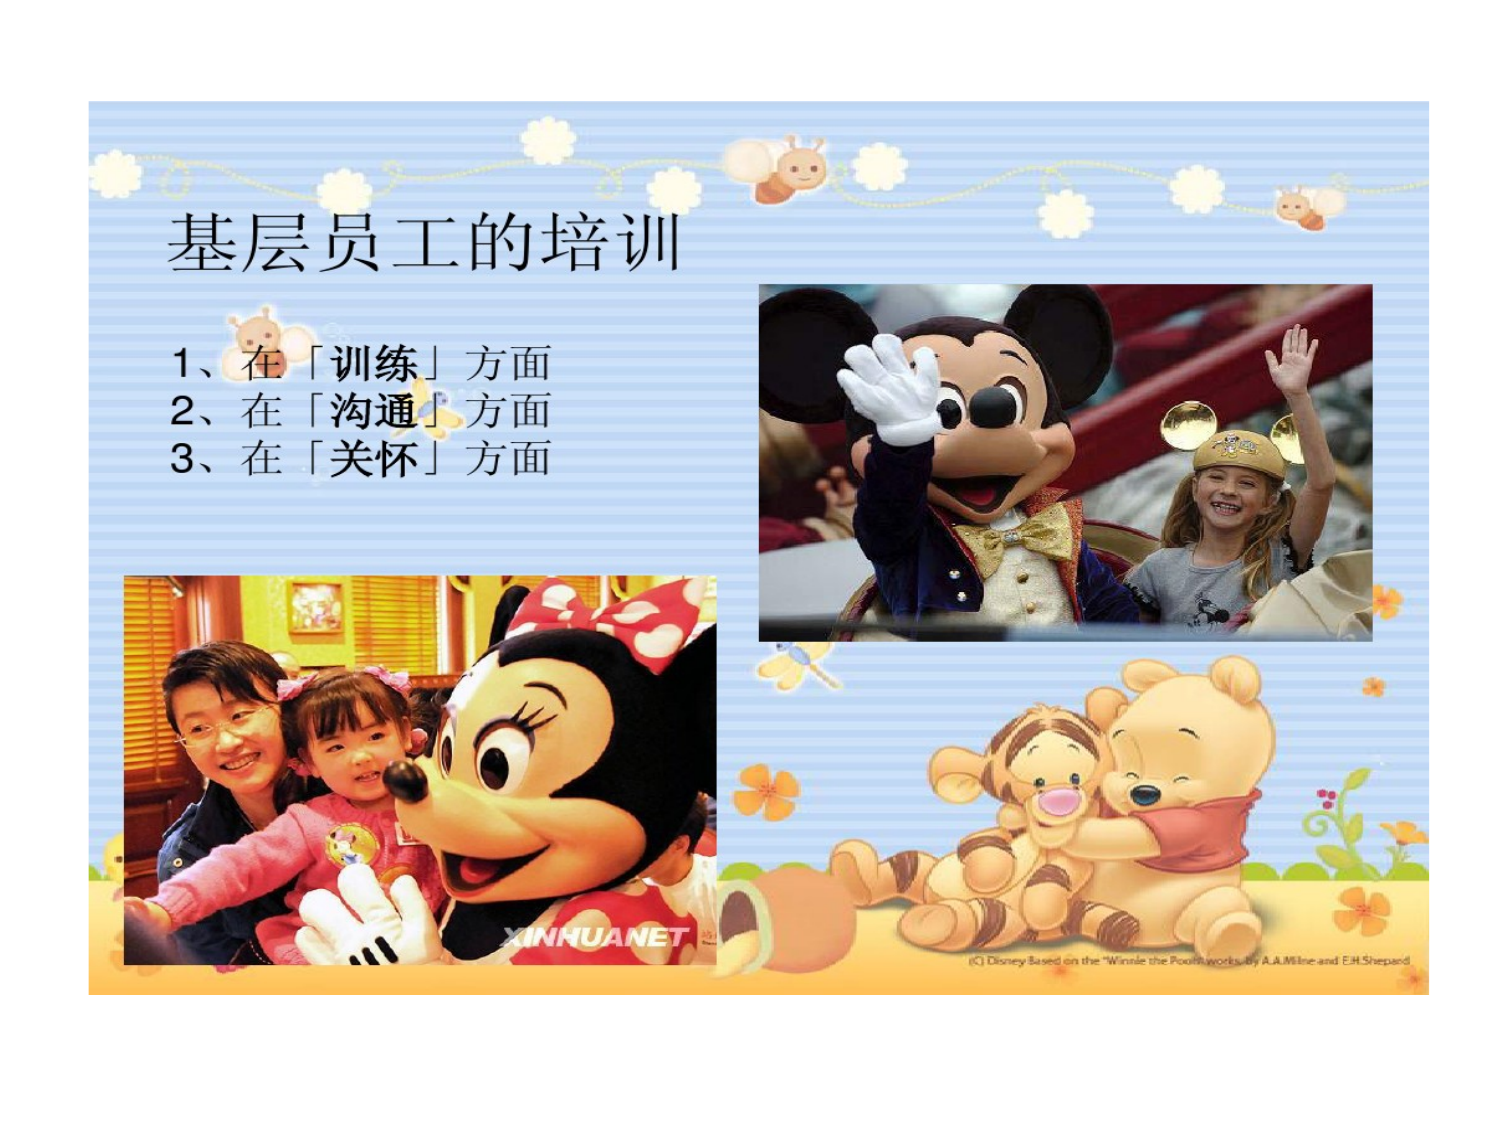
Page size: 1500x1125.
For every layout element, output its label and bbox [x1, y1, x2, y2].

text_box [88, 101, 1430, 995]
